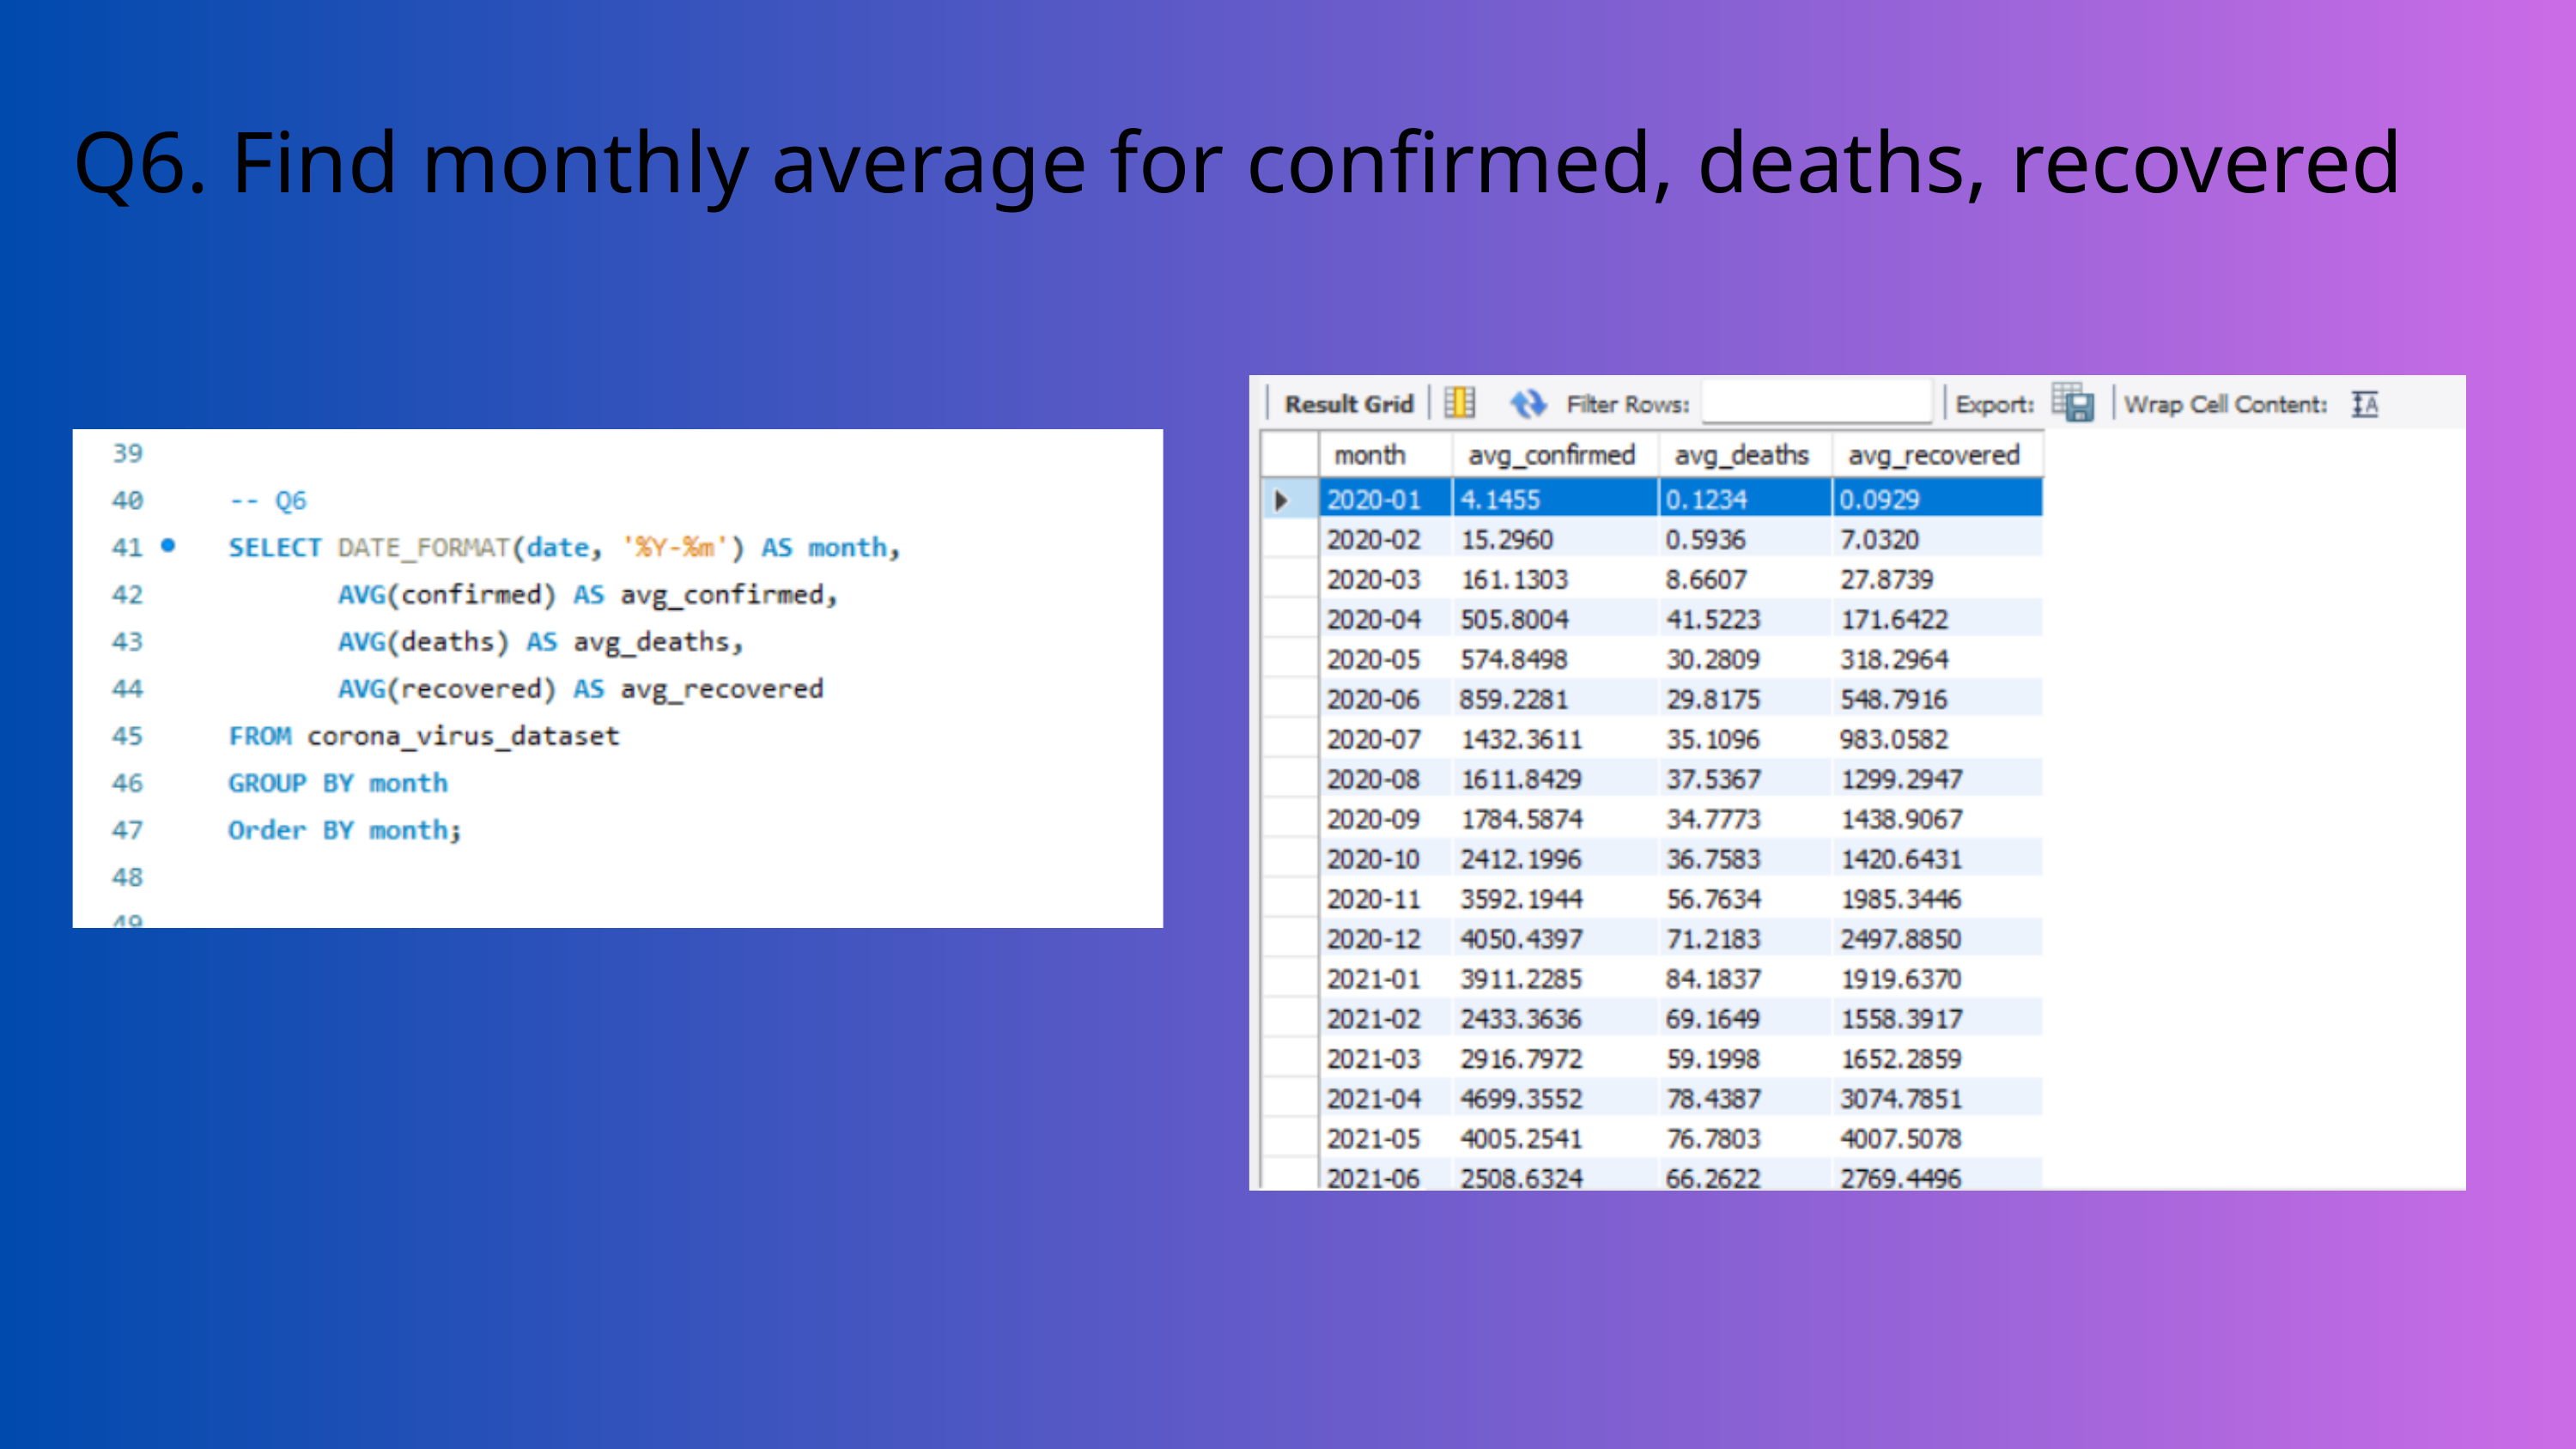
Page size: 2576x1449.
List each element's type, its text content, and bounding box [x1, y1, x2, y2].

text_box Q6. Find monthly average for confirmed, deaths, recovered [72, 91, 2504, 340]
text_box [1249, 375, 2466, 1191]
text_box [72, 429, 1163, 928]
